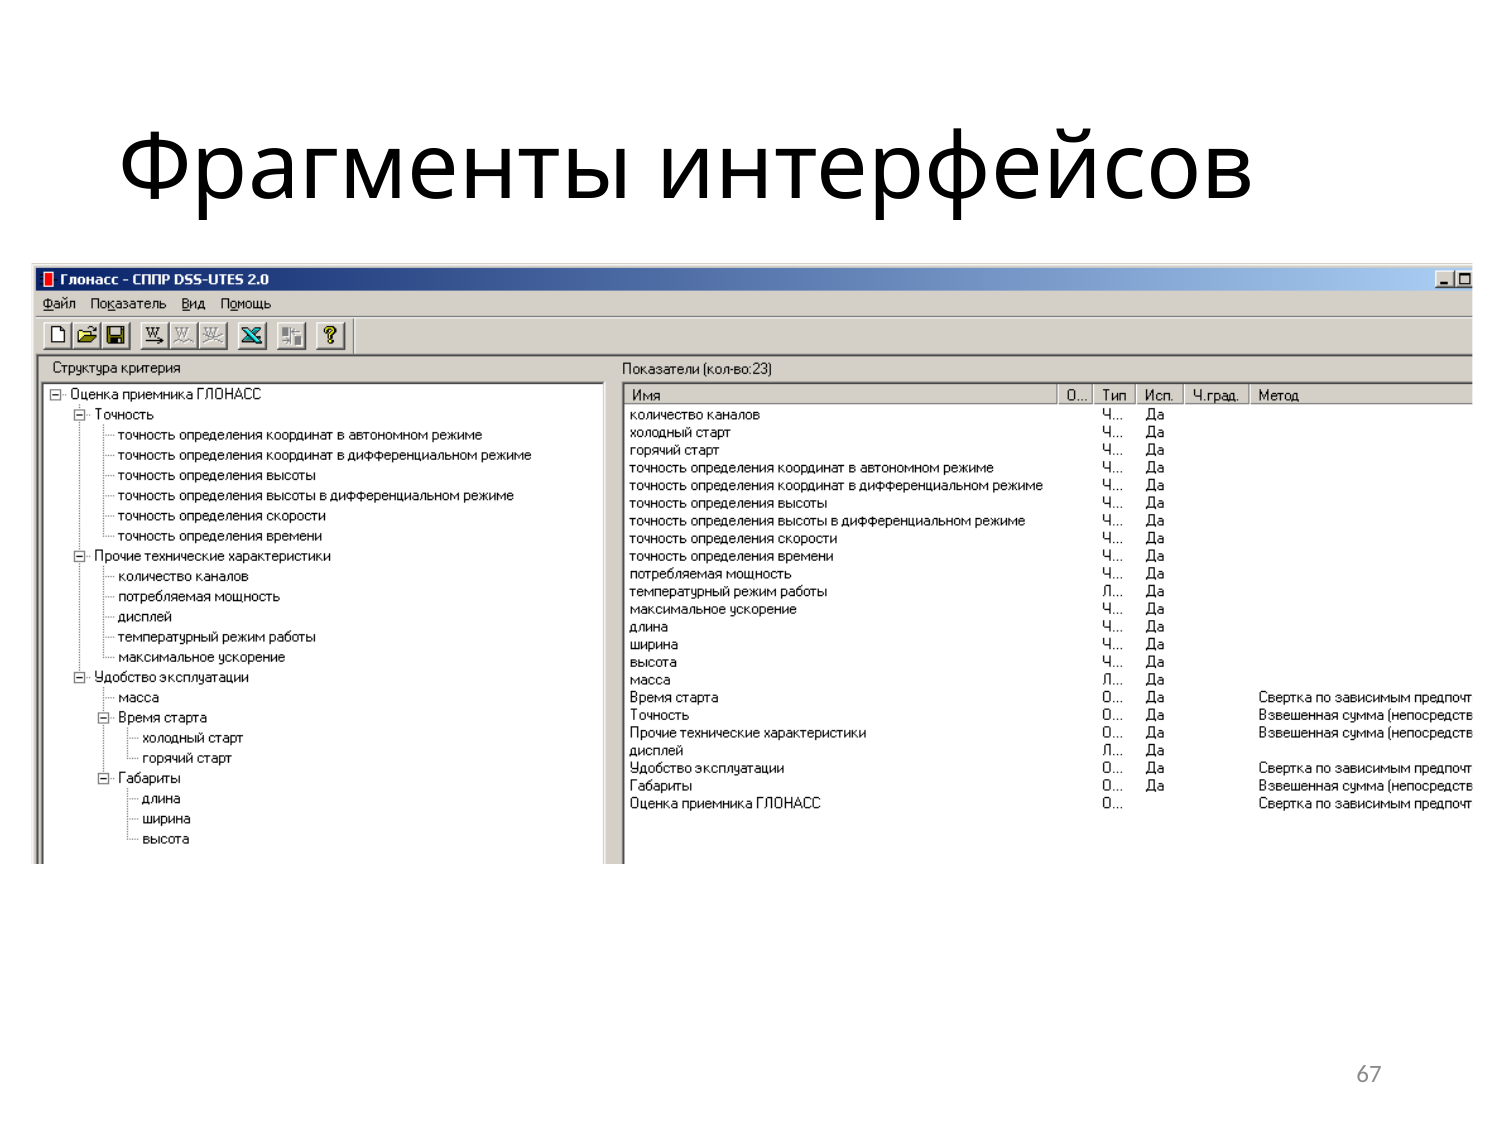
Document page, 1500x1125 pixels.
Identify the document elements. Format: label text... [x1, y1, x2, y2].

slide_number 67 [1059, 1042, 1397, 1103]
title Фрагменты интерфейсов [103, 59, 1397, 263]
picture [31, 263, 1473, 864]
